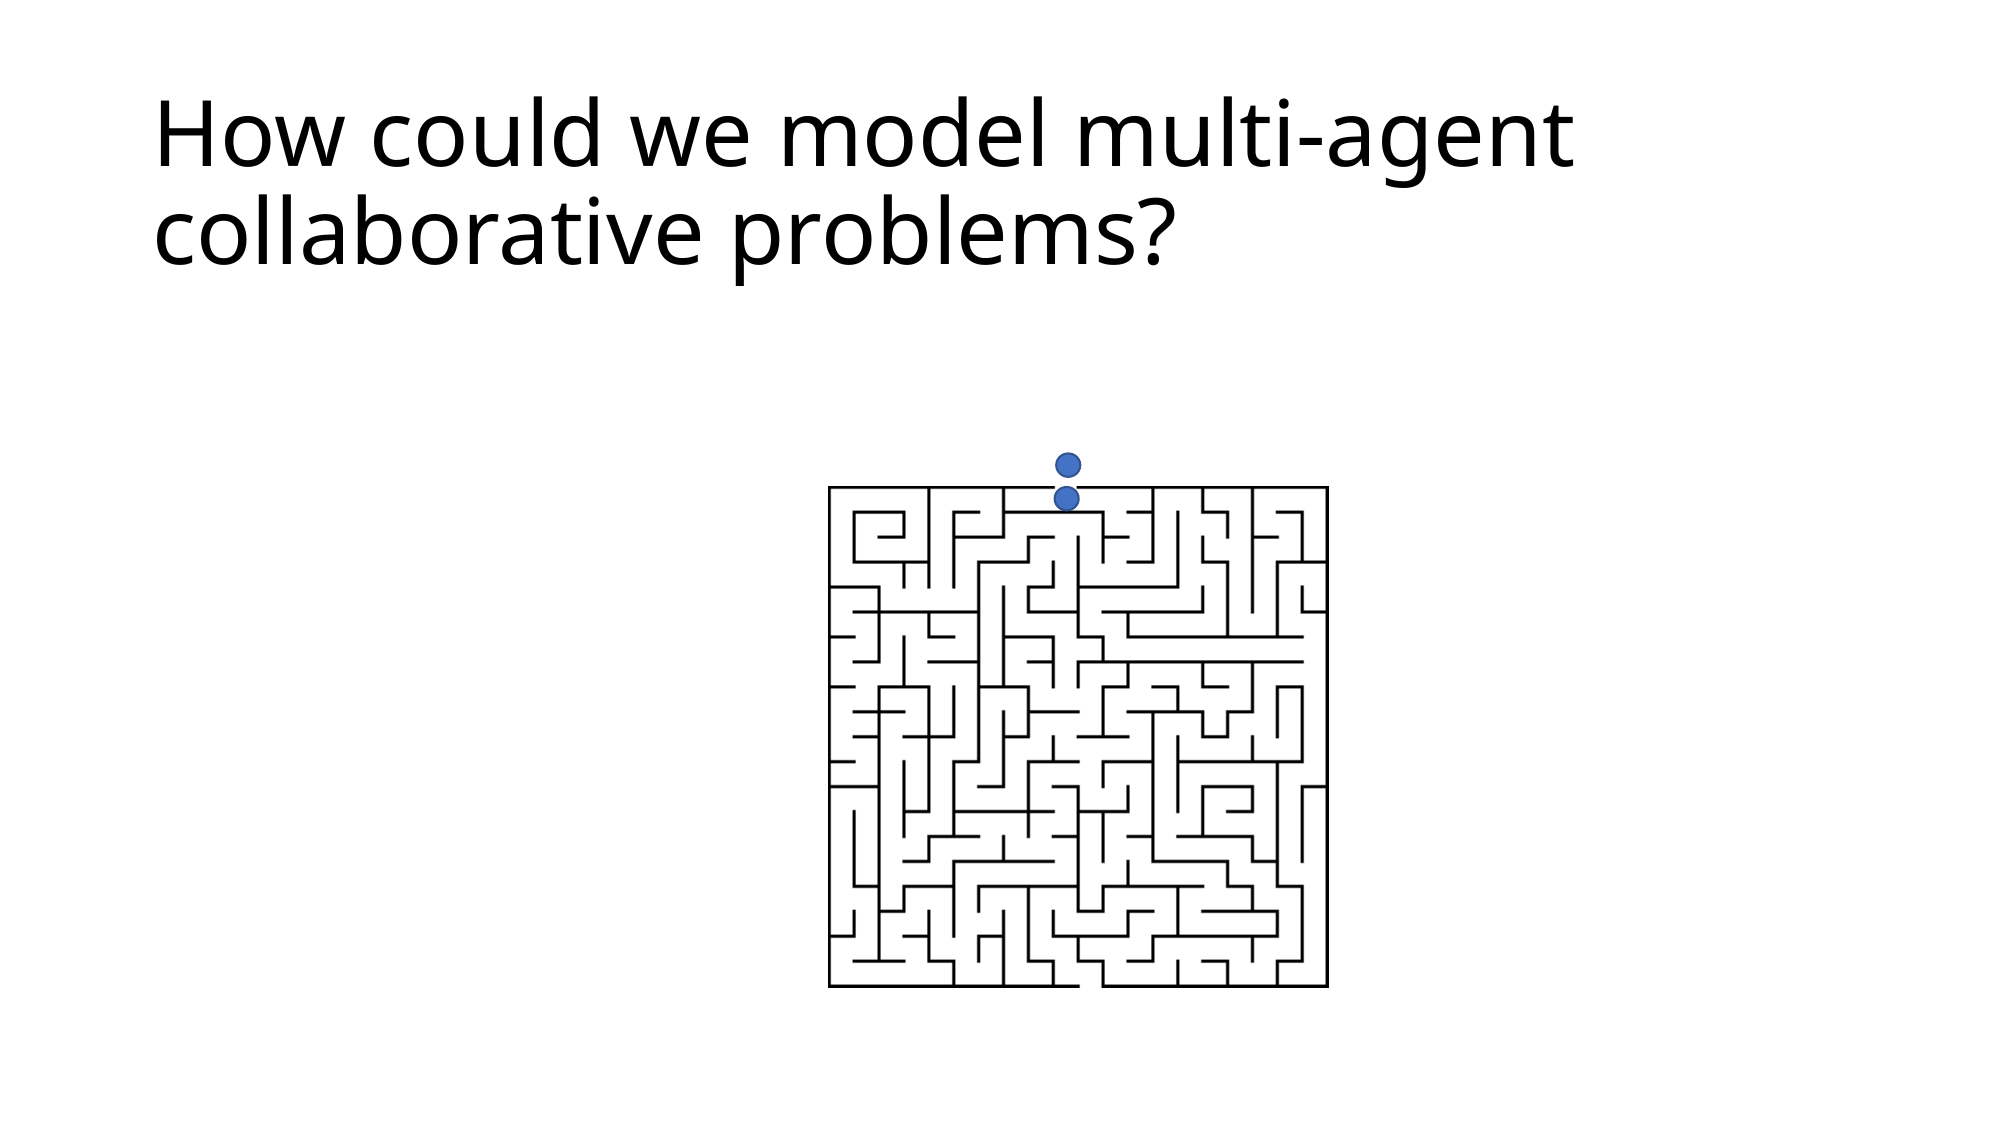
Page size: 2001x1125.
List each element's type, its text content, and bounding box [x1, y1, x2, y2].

title How could we model multi-agent collaborative problems? [137, 59, 1863, 312]
picture [828, 486, 1329, 988]
text_box [1055, 452, 1082, 478]
